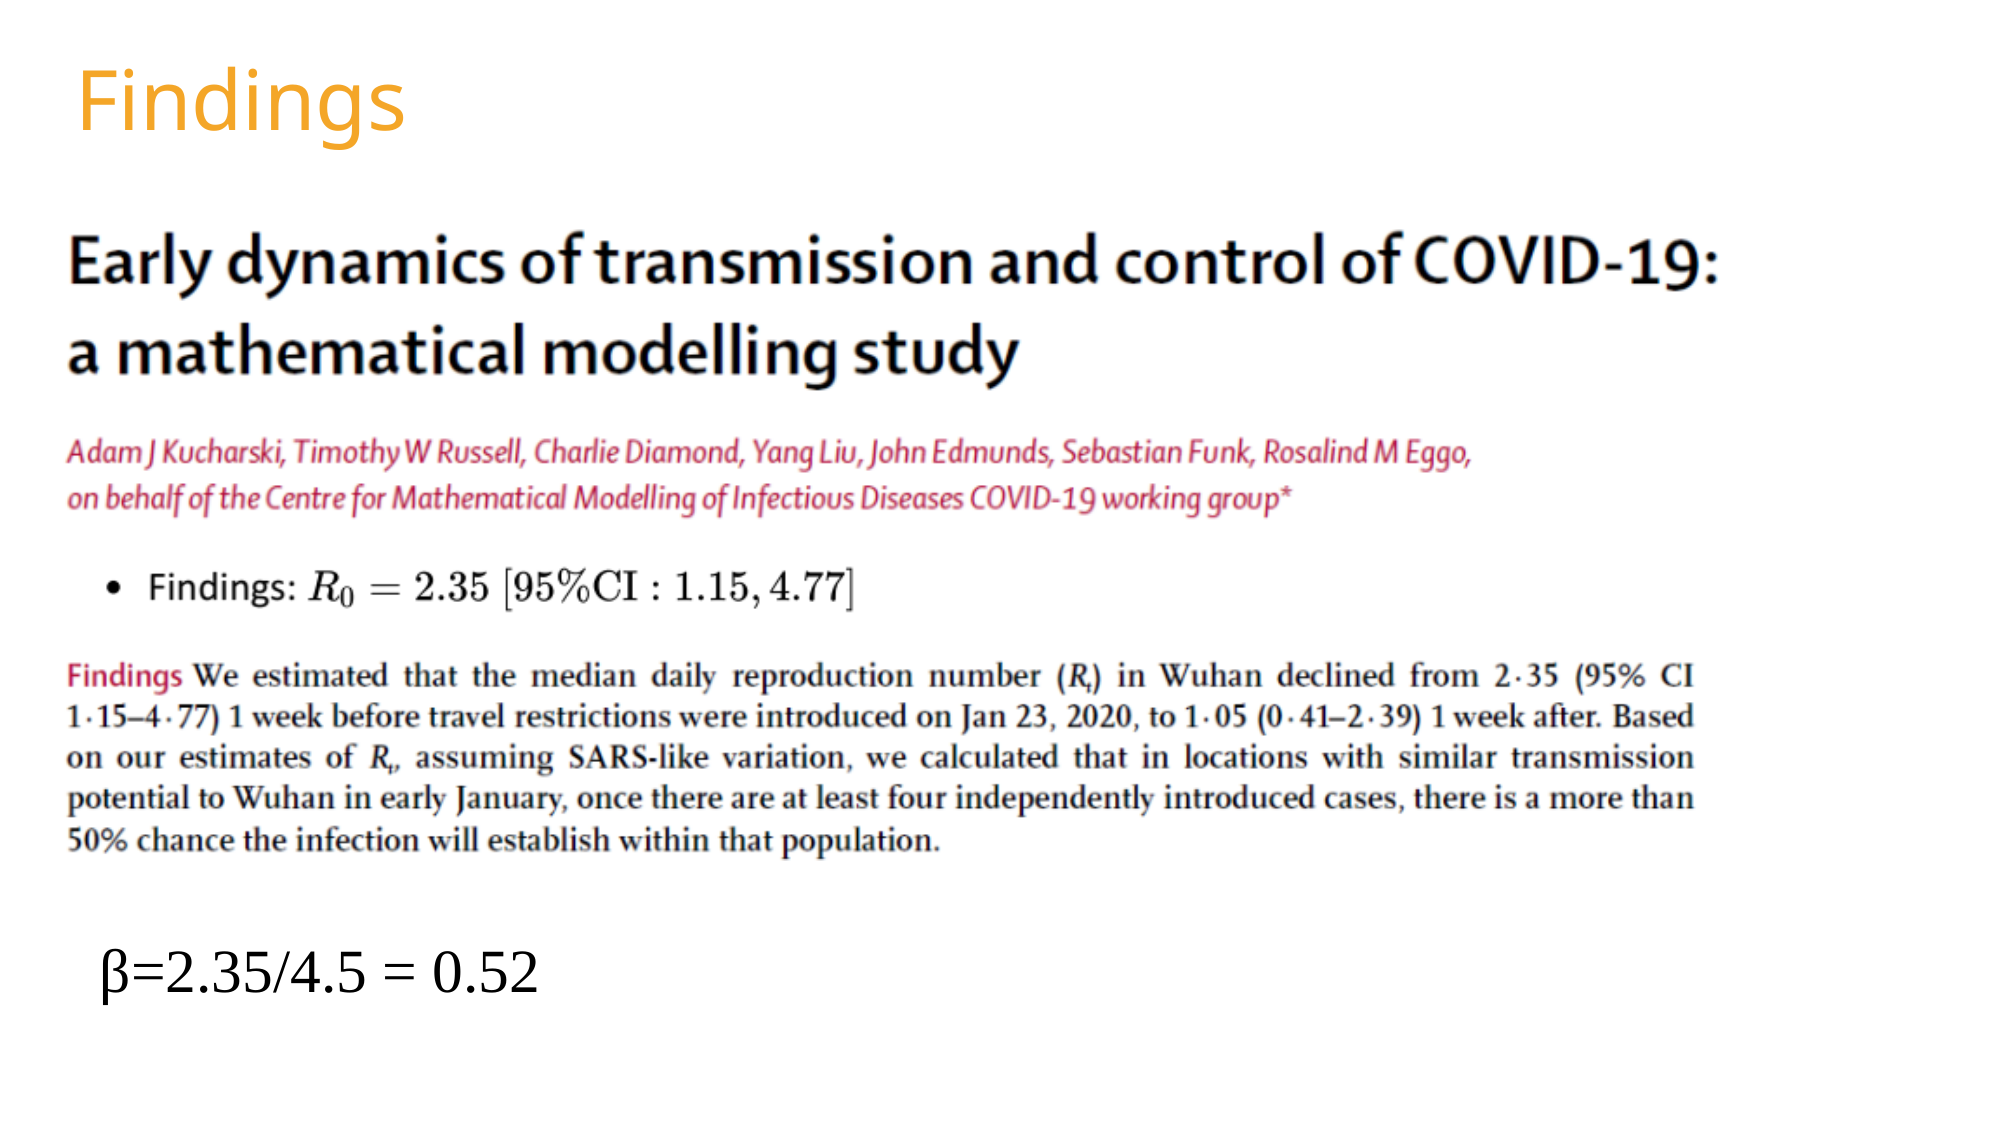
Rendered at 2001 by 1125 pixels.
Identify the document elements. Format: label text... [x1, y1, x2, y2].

picture [53, 228, 1729, 527]
picture [60, 562, 1706, 861]
text_box β=2.35/4.5 = 0.52 [84, 932, 1594, 1015]
text_box Findings [60, 6, 2000, 201]
